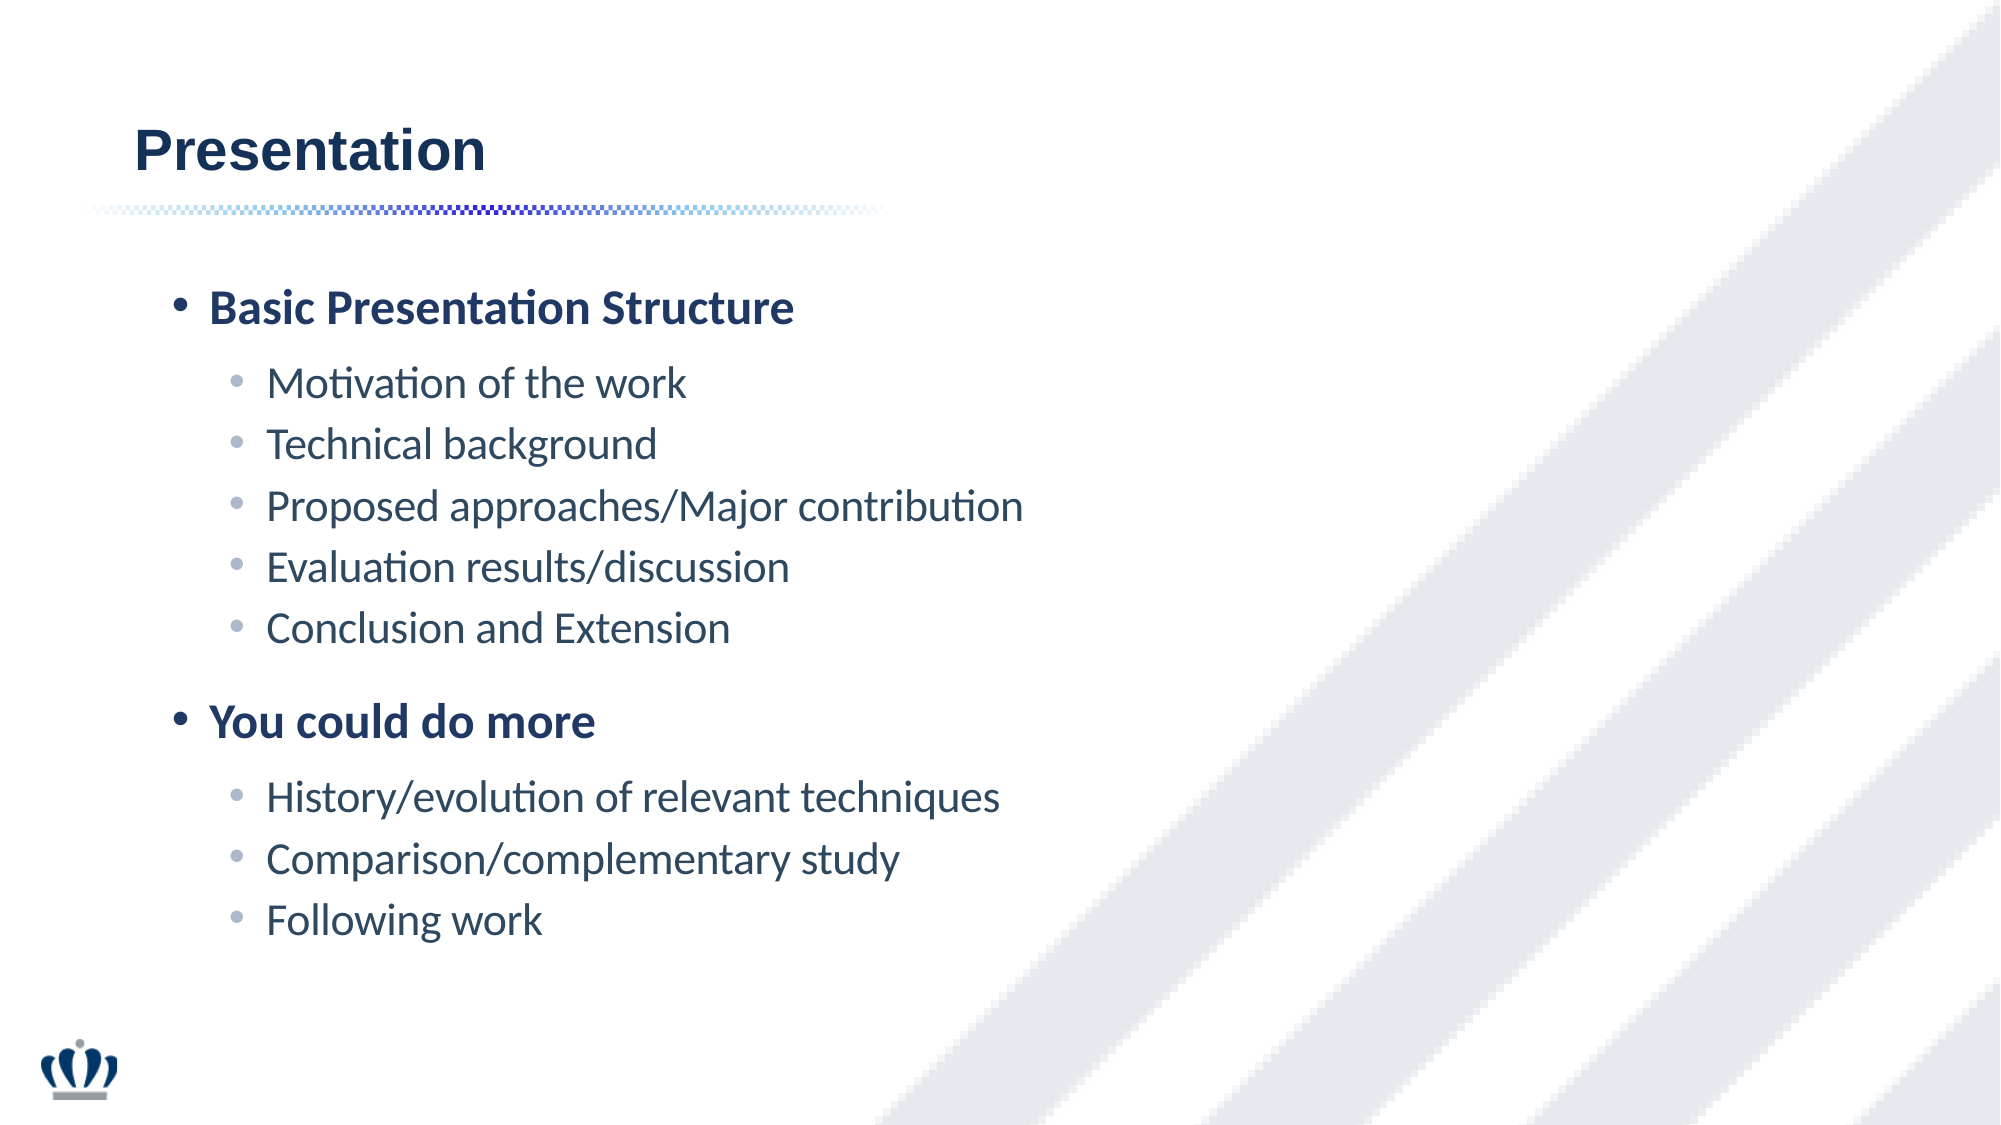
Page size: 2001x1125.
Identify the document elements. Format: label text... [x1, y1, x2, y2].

text_box You could do more History/evolution of relevant techniques Comparison/complementary study Following work [156, 680, 1863, 964]
list Basic Presentation Structure Motivation of the work Technical background Proposed approaches/Major contribution Evaluation results/discussion Conclusion and Extension [156, 266, 1863, 680]
list Presentation [119, 90, 1900, 204]
